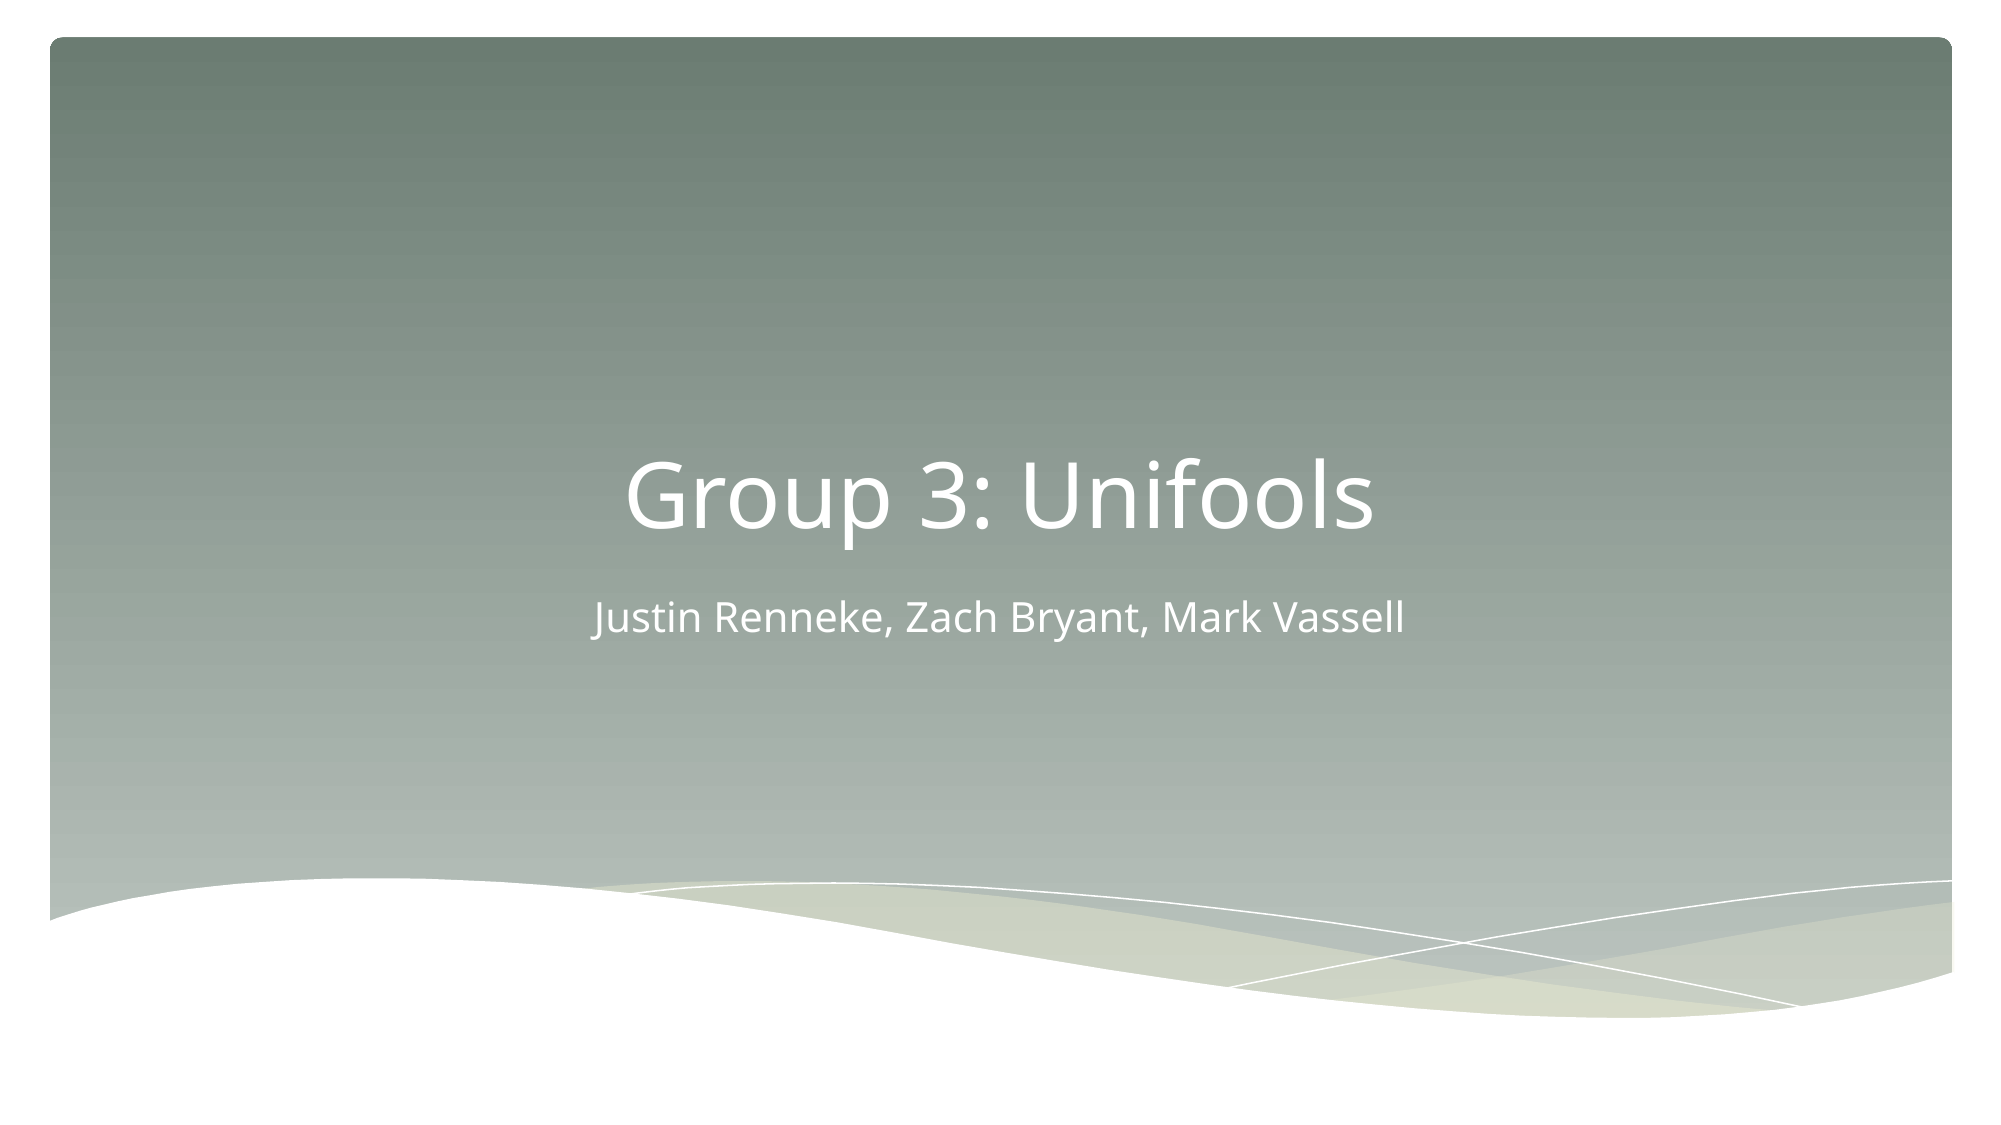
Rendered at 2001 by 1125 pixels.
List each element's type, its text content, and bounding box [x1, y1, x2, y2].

title Group 3: Unifools [150, 262, 1850, 555]
subtitle Justin Renneke, Zach Bryant, Mark Vassell [300, 583, 1700, 825]
